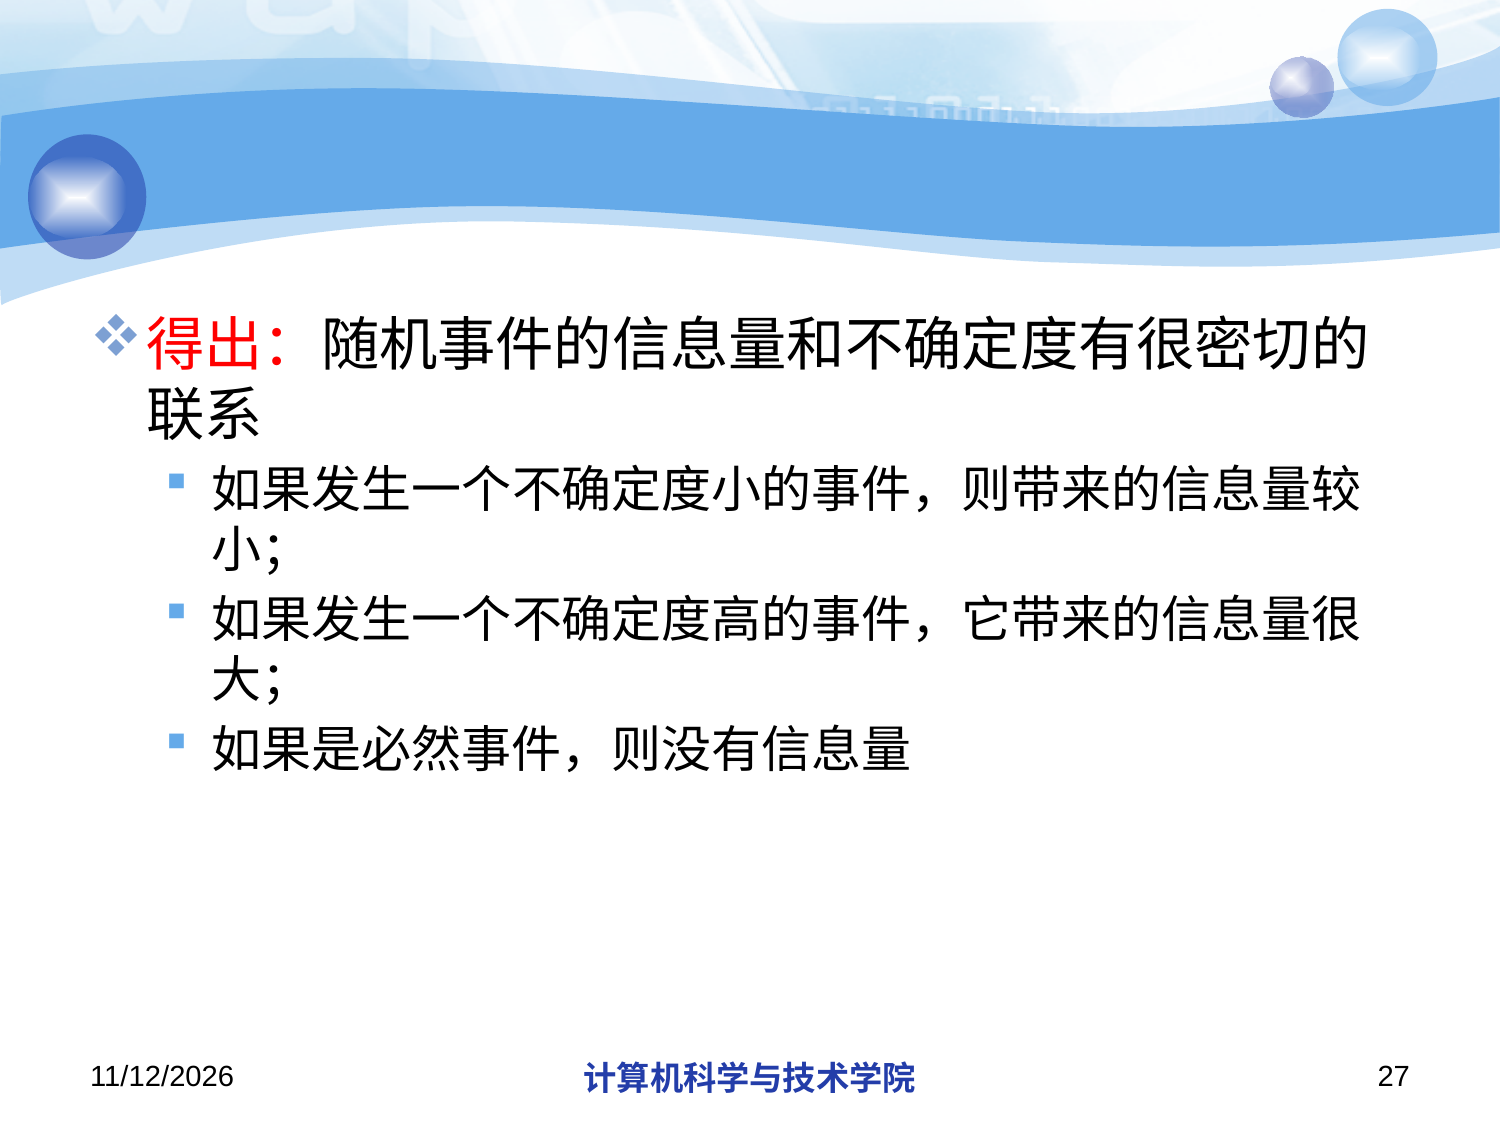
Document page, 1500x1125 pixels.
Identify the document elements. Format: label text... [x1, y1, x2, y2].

list 得出：随机事件的信息量和不确定度有很密切的联系 如果发生一个不确定度小的事件，则带来的信息量较小； 如果发生一个不确定度高的事件，它带来的信息量很大； 如果是必然事件，则没有信息量 [74, 299, 1426, 1038]
slide_number 27 [1074, 1049, 1426, 1103]
picture [0, 0, 1500, 113]
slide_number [74, 1049, 426, 1103]
footer 计算机科学与技术学院 [512, 1049, 988, 1103]
